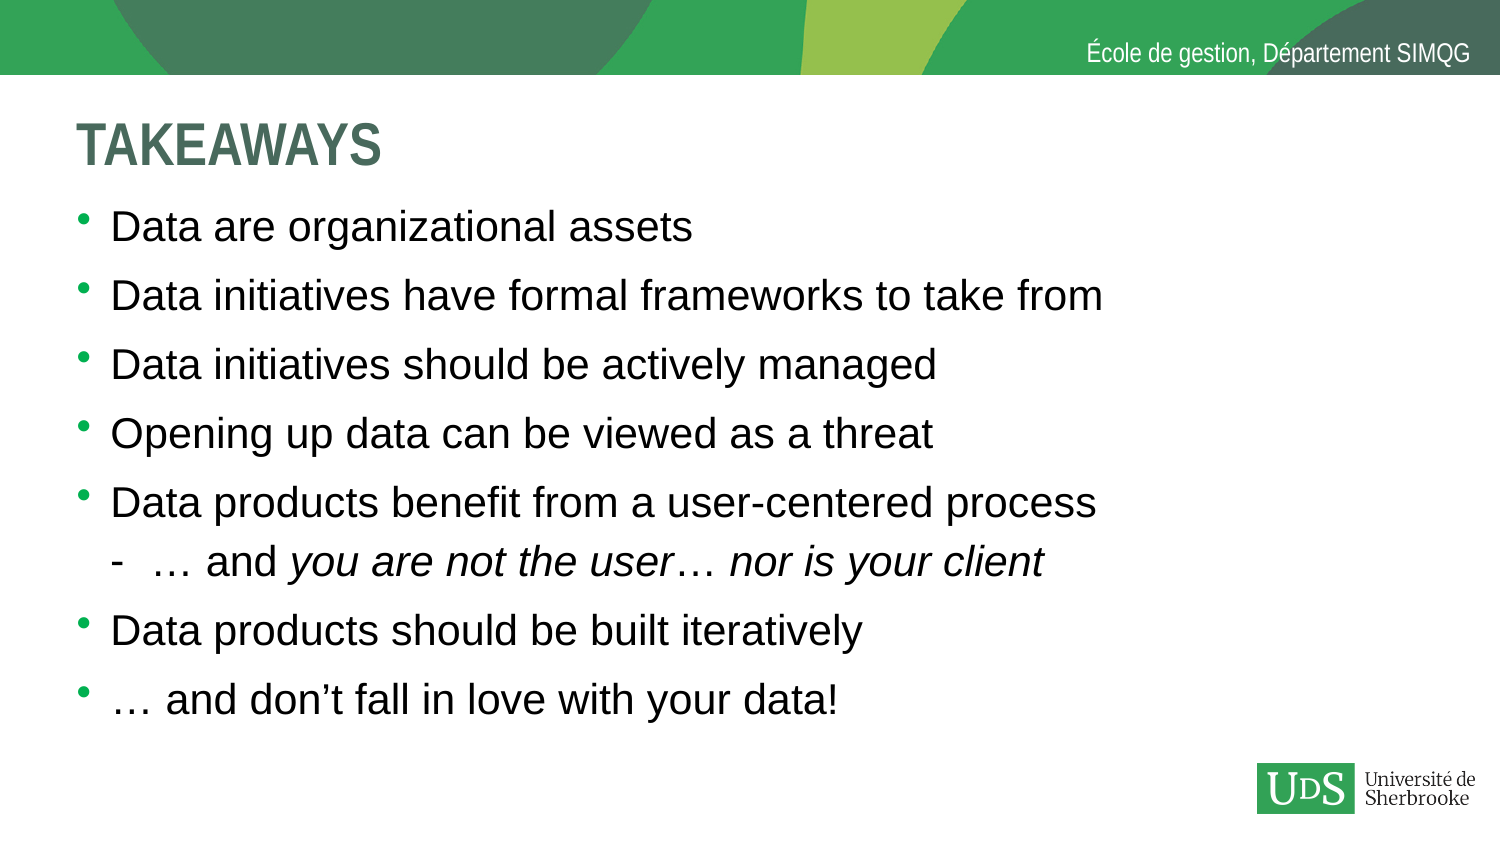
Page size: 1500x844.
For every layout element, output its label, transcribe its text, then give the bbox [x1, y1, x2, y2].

picture [0, 0, 1500, 75]
list Data are organizational assets Data initiatives have formal frameworks to take from Data initiatives should be actively managed Opening up data can be viewed as a threat Data products benefit from a user-centered process … and you are not the user… nor is your client Data products should be built iteratively … and don’t fall in love with your data! [76, 198, 1459, 729]
title Takeaways [76, 104, 1471, 190]
picture [1257, 763, 1475, 814]
